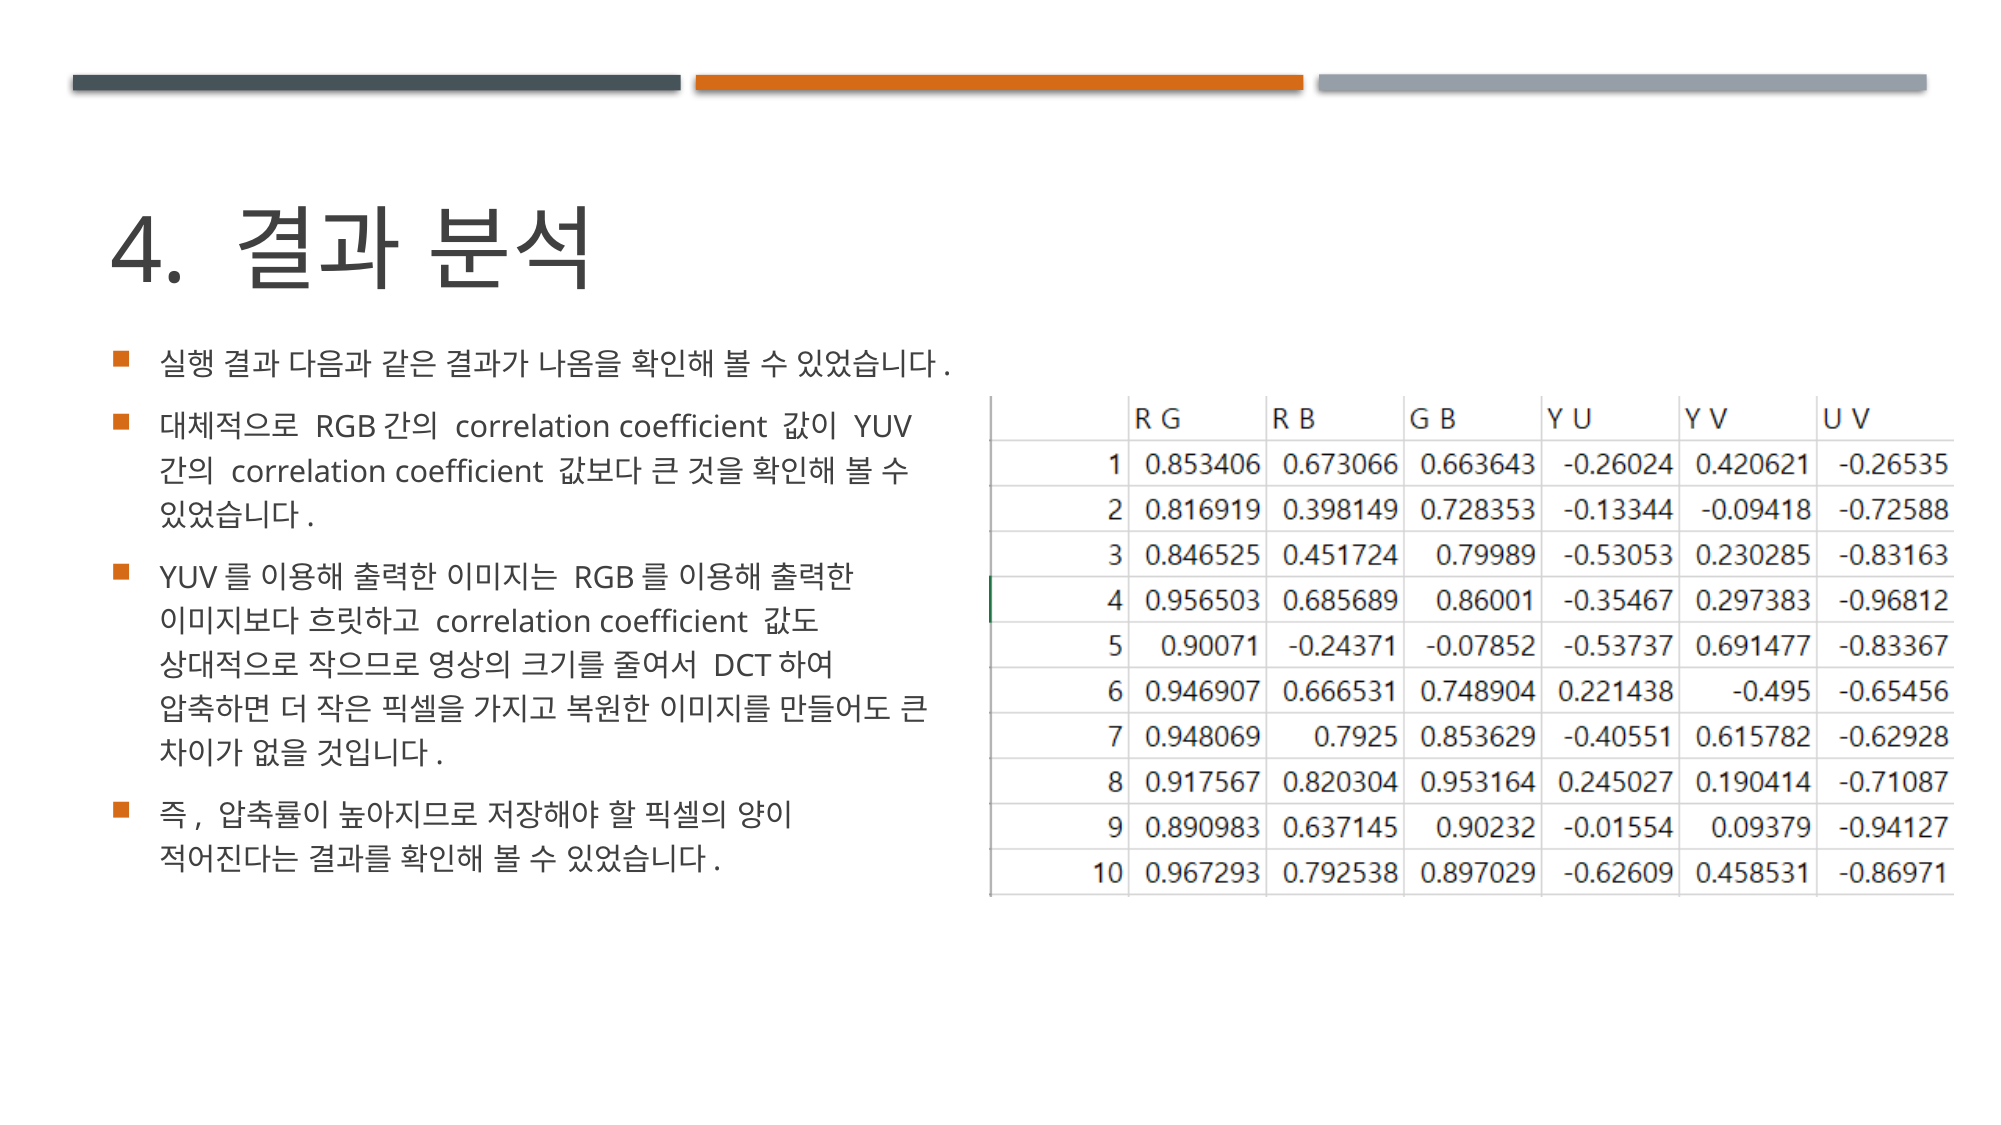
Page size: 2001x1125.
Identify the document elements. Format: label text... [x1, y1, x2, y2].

title 4. 결과 분석 [95, 115, 1905, 311]
list 실행 결과 다음과 같은 결과가 나옴을 확인해 볼 수 있었습니다. 대체적으로 RGB간의 correlation coefficient 값이 YUV 간의 correlation coefficient 값보다 큰 것을 확인해 볼 수 있었습니다. YUV를 이용해 출력한 이미지는 RGB를 이용해 출력한 이미지보다 흐릿하고 correlation coefficient 값도 상대적으로 작으므로 영상의 크기를 줄여서 DCT하여 압축하면 더 작은 픽셀을 가지고 복원한 이미지를 만들어도 큰 차이가 없을 것입니다. 즉, 압축률이 높아지므로 저장해야 할 픽셀의 양이 적어진다는 결과를 확인해 볼 수 있었습니다. [95, 330, 952, 927]
picture [988, 396, 1954, 898]
